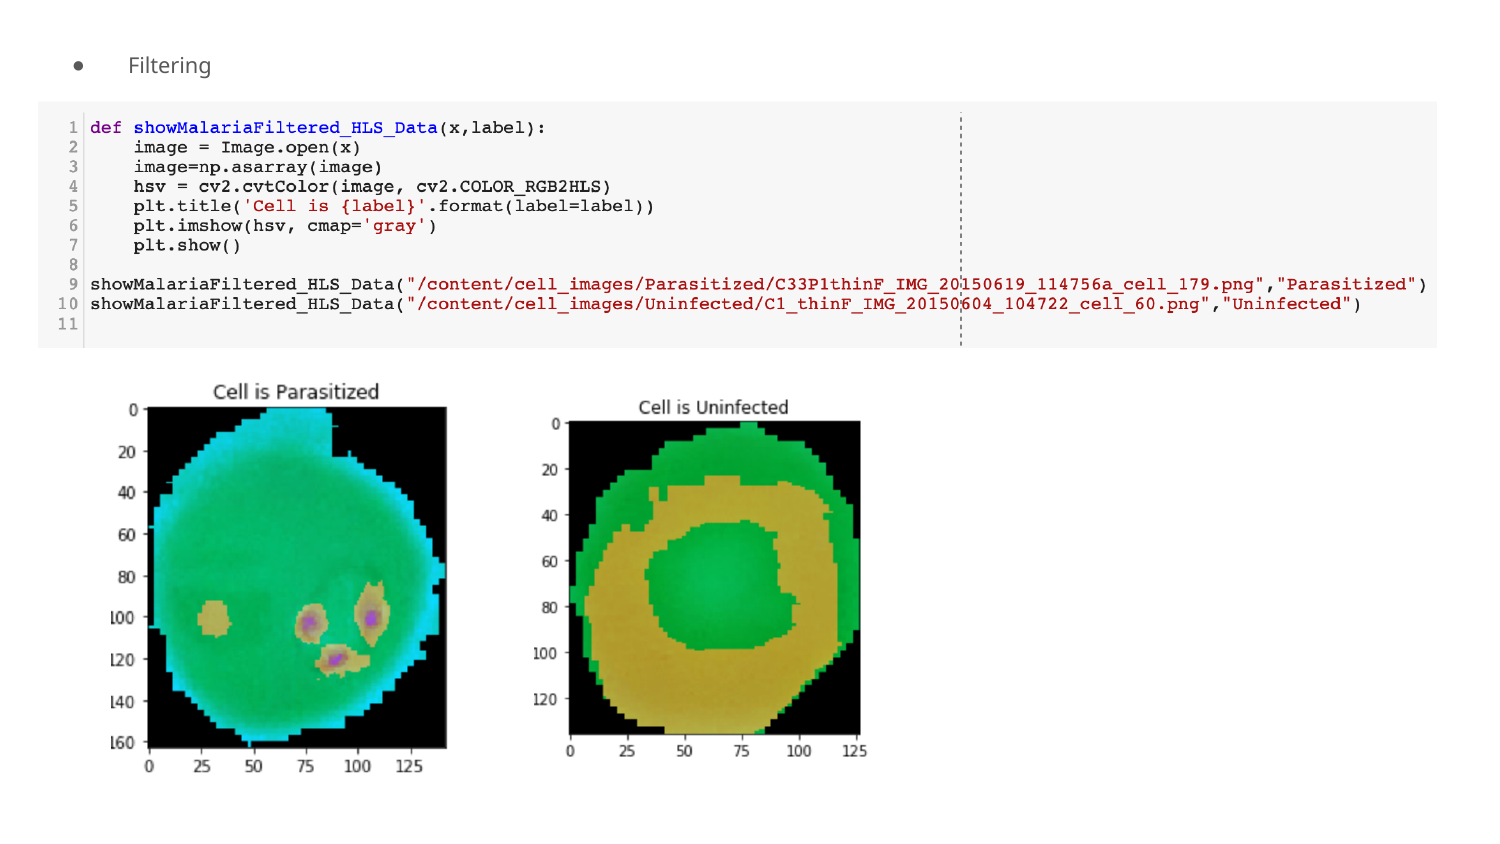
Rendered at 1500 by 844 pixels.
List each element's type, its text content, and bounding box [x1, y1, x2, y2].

picture [37, 98, 1437, 348]
picture [111, 379, 451, 783]
list Filtering [38, 33, 566, 97]
picture [534, 394, 874, 767]
